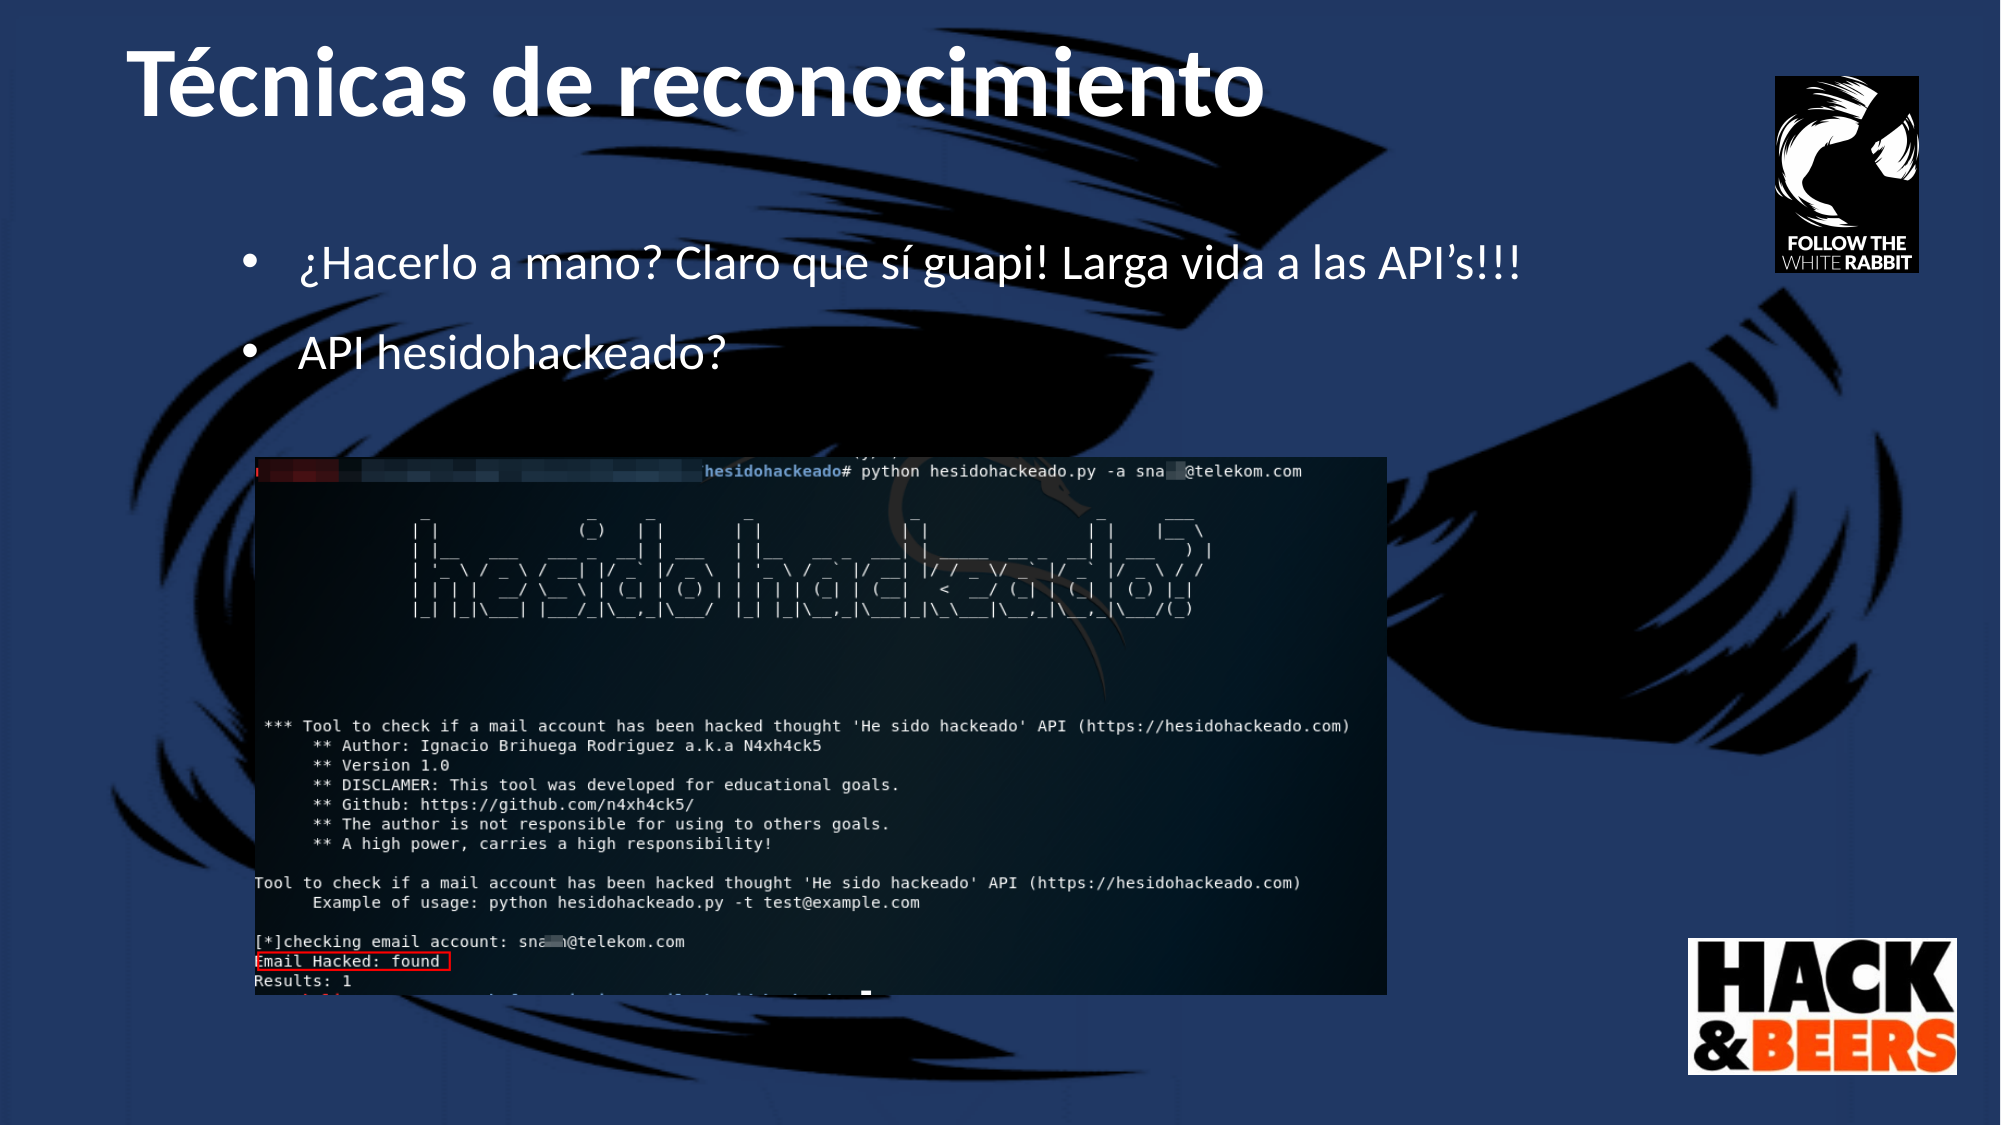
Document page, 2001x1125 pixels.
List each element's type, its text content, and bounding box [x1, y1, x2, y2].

text_box ¿Hacerlo a mano? Claro que sí guapi! Larga vida a las API’s!!! API hesidohackeado? [226, 192, 1574, 388]
picture [0, 0, 2001, 1125]
text_box Técnicas de reconocimiento [112, 8, 1689, 144]
